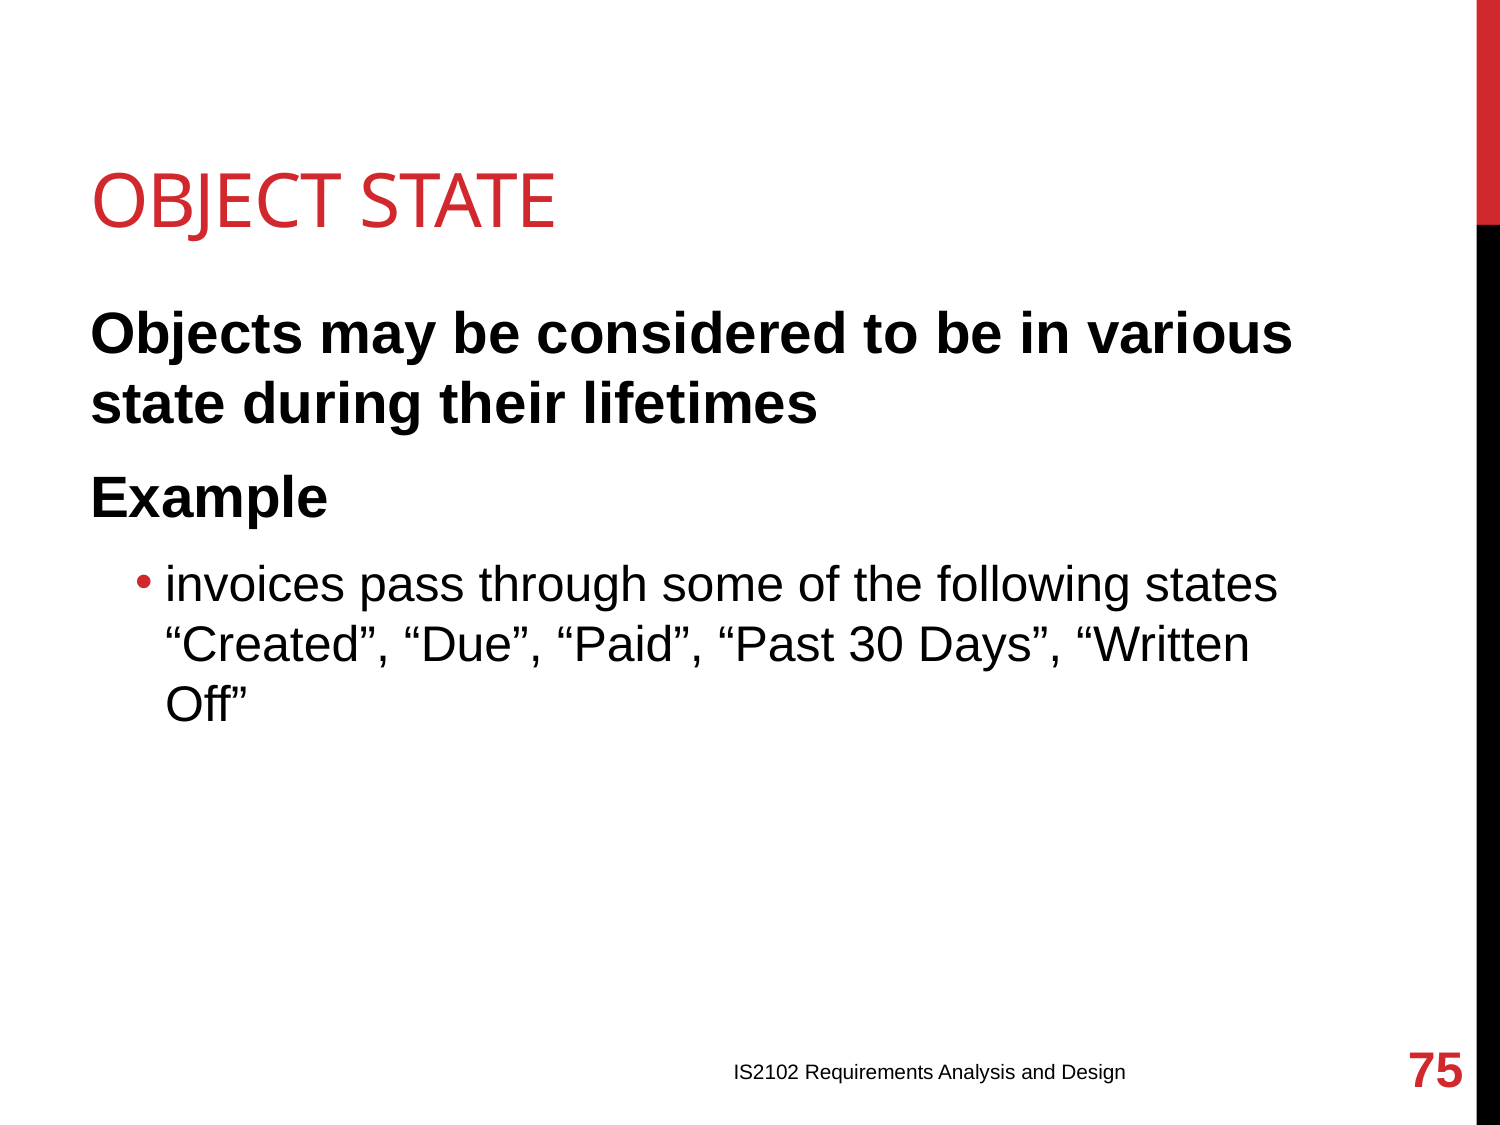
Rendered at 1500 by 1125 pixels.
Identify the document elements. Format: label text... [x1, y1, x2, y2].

title Object State [75, 25, 1025, 250]
list Objects may be considered to be in various state during their lifetimes Example invoices pass through some of the following states “Created”, “Due”, “Paid”, “Past 30 Days”, “Written Off” [75, 287, 1325, 1005]
slide_number 75 [1262, 1037, 1479, 1098]
footer IS2102 Requirements Analysis and Design [718, 1051, 1238, 1112]
